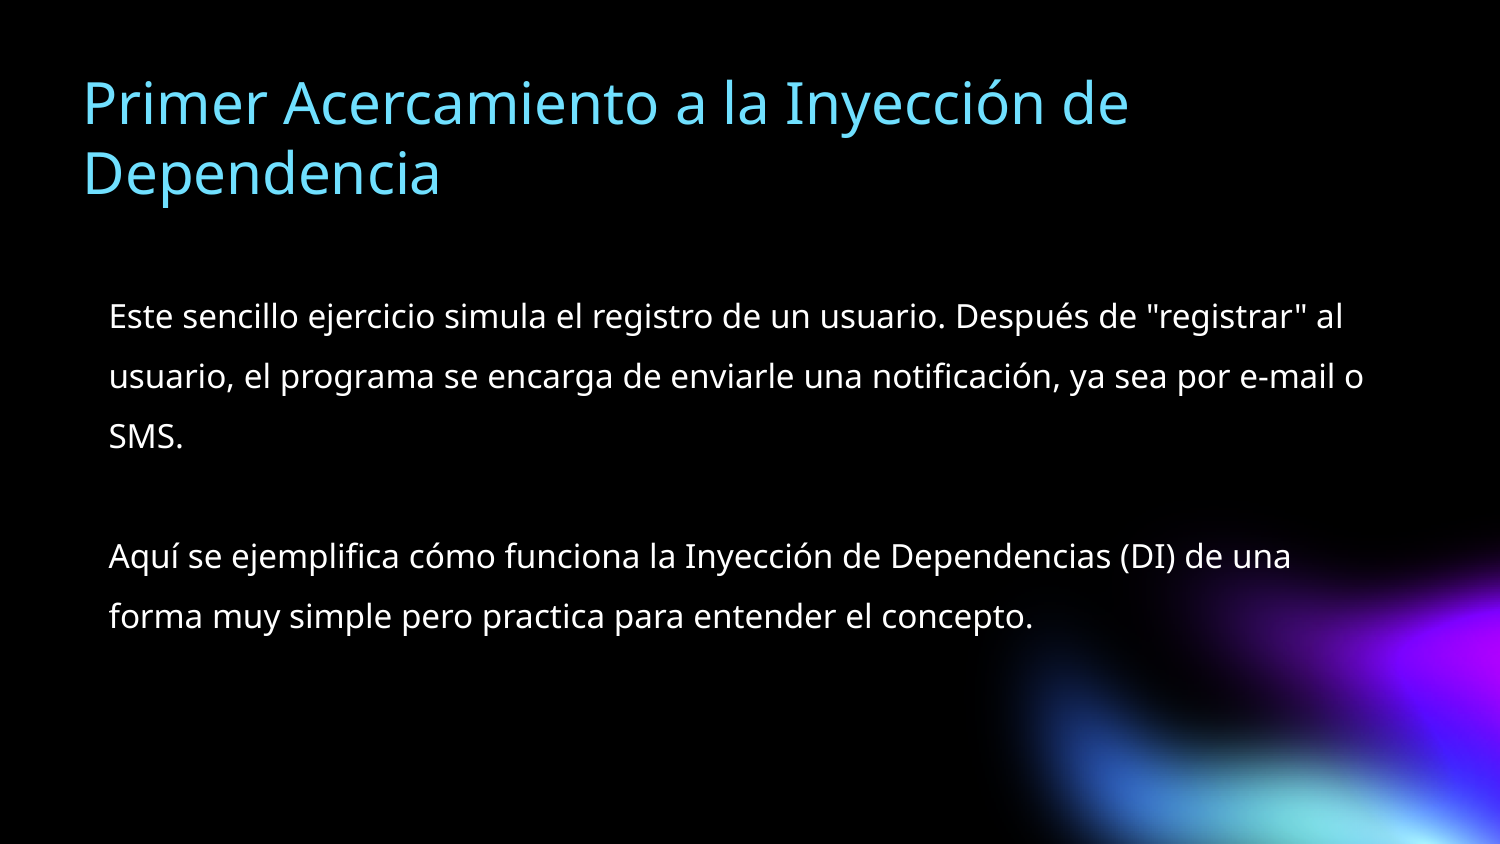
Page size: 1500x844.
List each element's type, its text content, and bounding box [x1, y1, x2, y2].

title Primer Acercamiento a la Inyección de Dependencia [67, 50, 1436, 236]
text_box Este sencillo ejercicio simula el registro de un usuario. Después de "registrar" al usuario, el programa se encarga de enviarle una notificación, ya sea por e-mail o SMS. Aquí se ejemplifica cómo funciona la Inyección de Dependencias (DI) de una forma muy simple pero practica para entender el concepto. [93, 260, 1408, 771]
picture [0, 0, 1500, 844]
